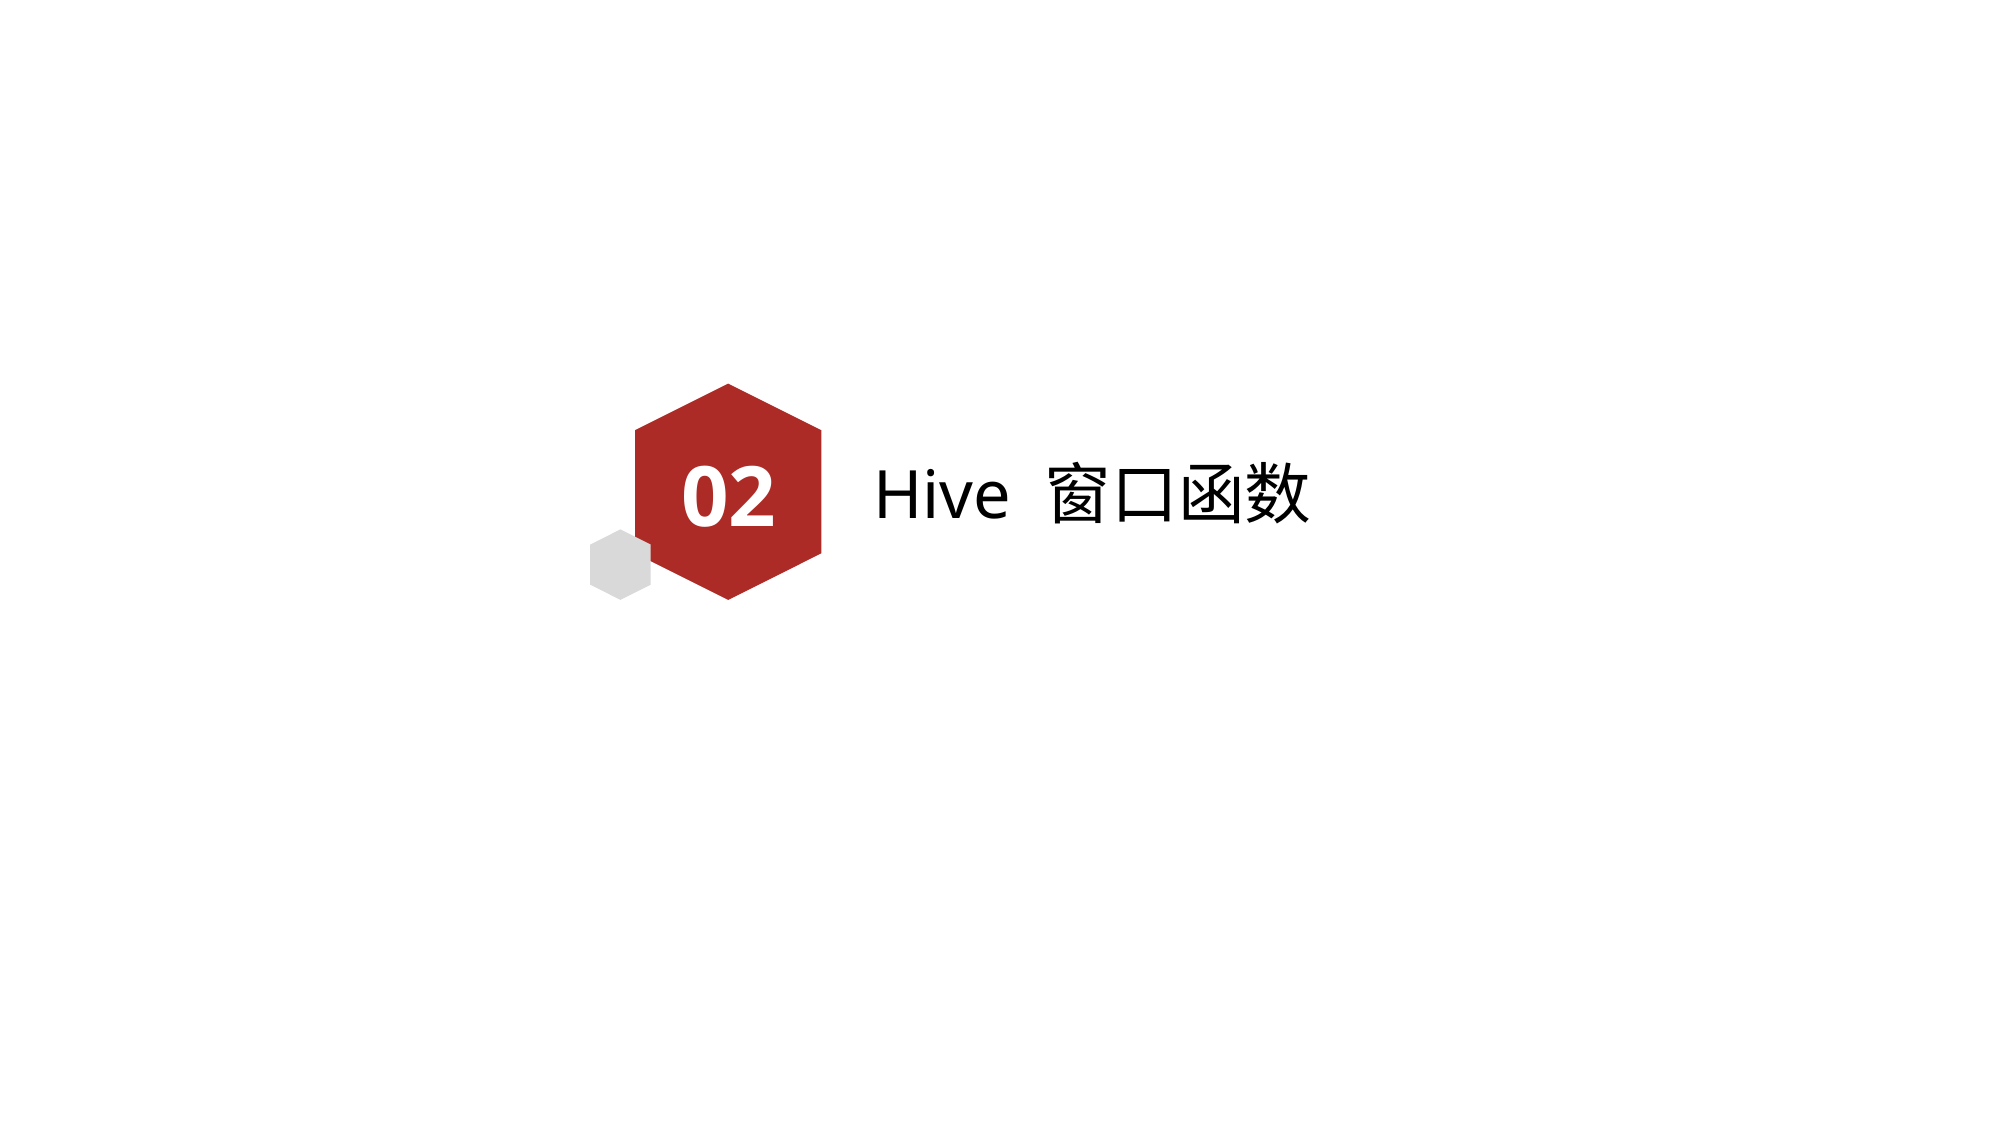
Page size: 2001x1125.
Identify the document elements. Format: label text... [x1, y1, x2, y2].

list 02 [636, 404, 822, 594]
title Hive 窗口函数 [858, 453, 1950, 672]
